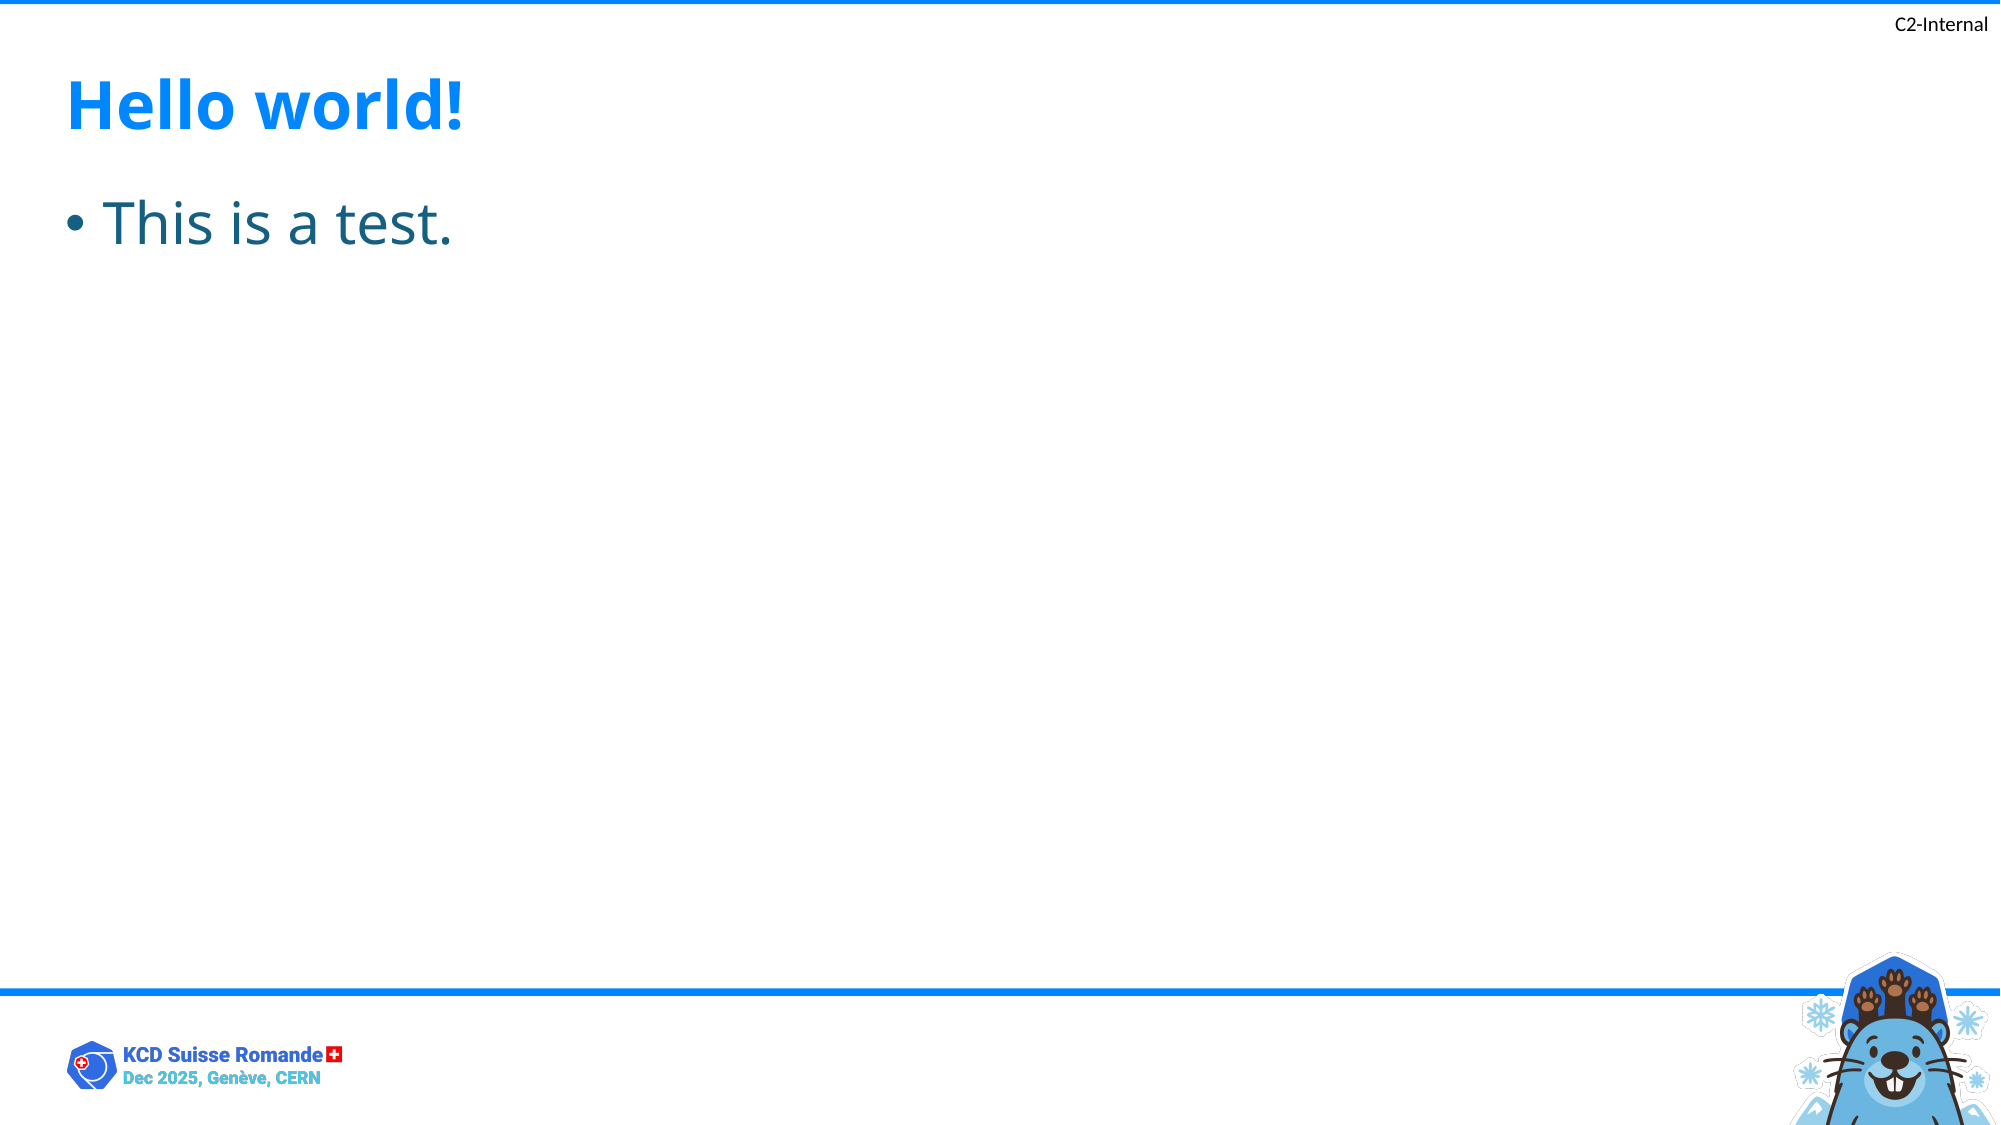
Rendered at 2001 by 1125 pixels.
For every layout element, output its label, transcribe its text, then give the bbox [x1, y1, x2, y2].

picture [121, 1039, 348, 1092]
list This is a test. [50, 186, 1863, 855]
picture [67, 1041, 117, 1092]
title Hello world! [50, 59, 1863, 158]
picture [1788, 952, 2000, 1125]
